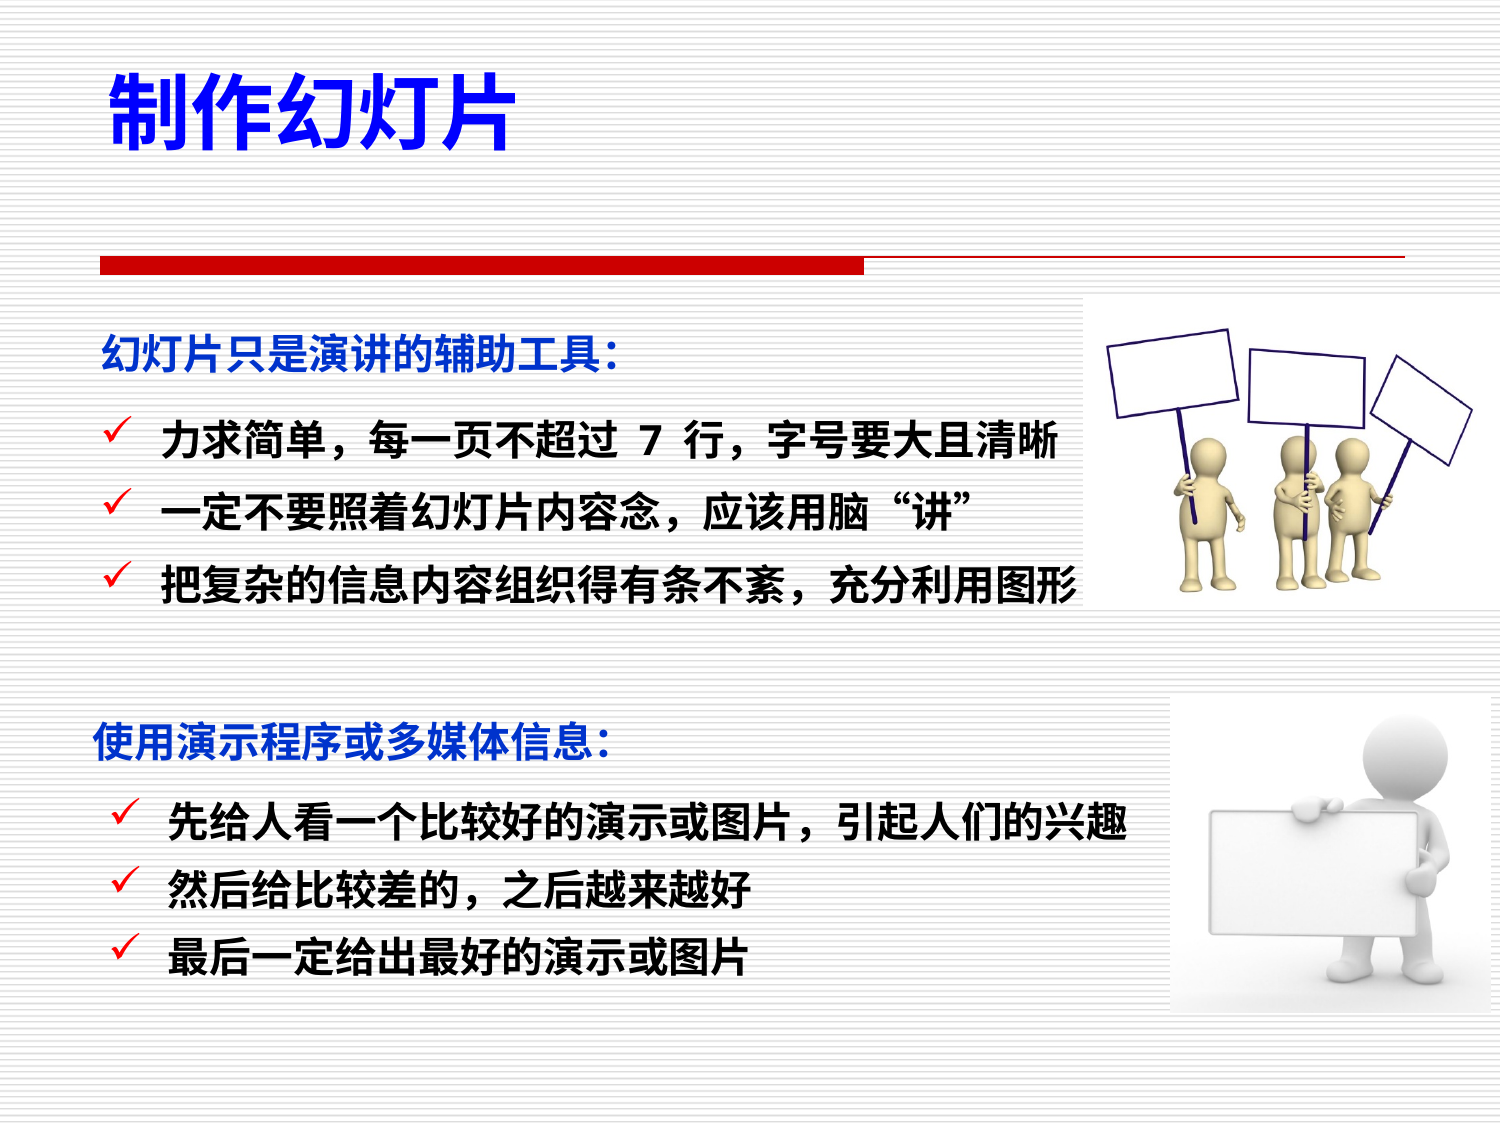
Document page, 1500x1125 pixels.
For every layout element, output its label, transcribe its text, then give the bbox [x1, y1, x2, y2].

text_box 制作幻灯片 [92, 53, 994, 163]
text_box 使用演示程序或多媒体信息： 先给人看一个比较好的演示或图片，引起人们的兴趣 然后给比较差的，之后越来越好 最后一定给出最好的演示或图片 [78, 698, 1161, 989]
text_box 幻灯片只是演讲的辅助工具： 力求简单，每一页不超过 7 行，字号要大且清晰 一定不要照着幻灯片内容念，应该用脑“讲” 把复杂的信息内容组织得有条不紊，充分利用图形 [85, 311, 1276, 616]
picture [0, 0, 1500, 1125]
